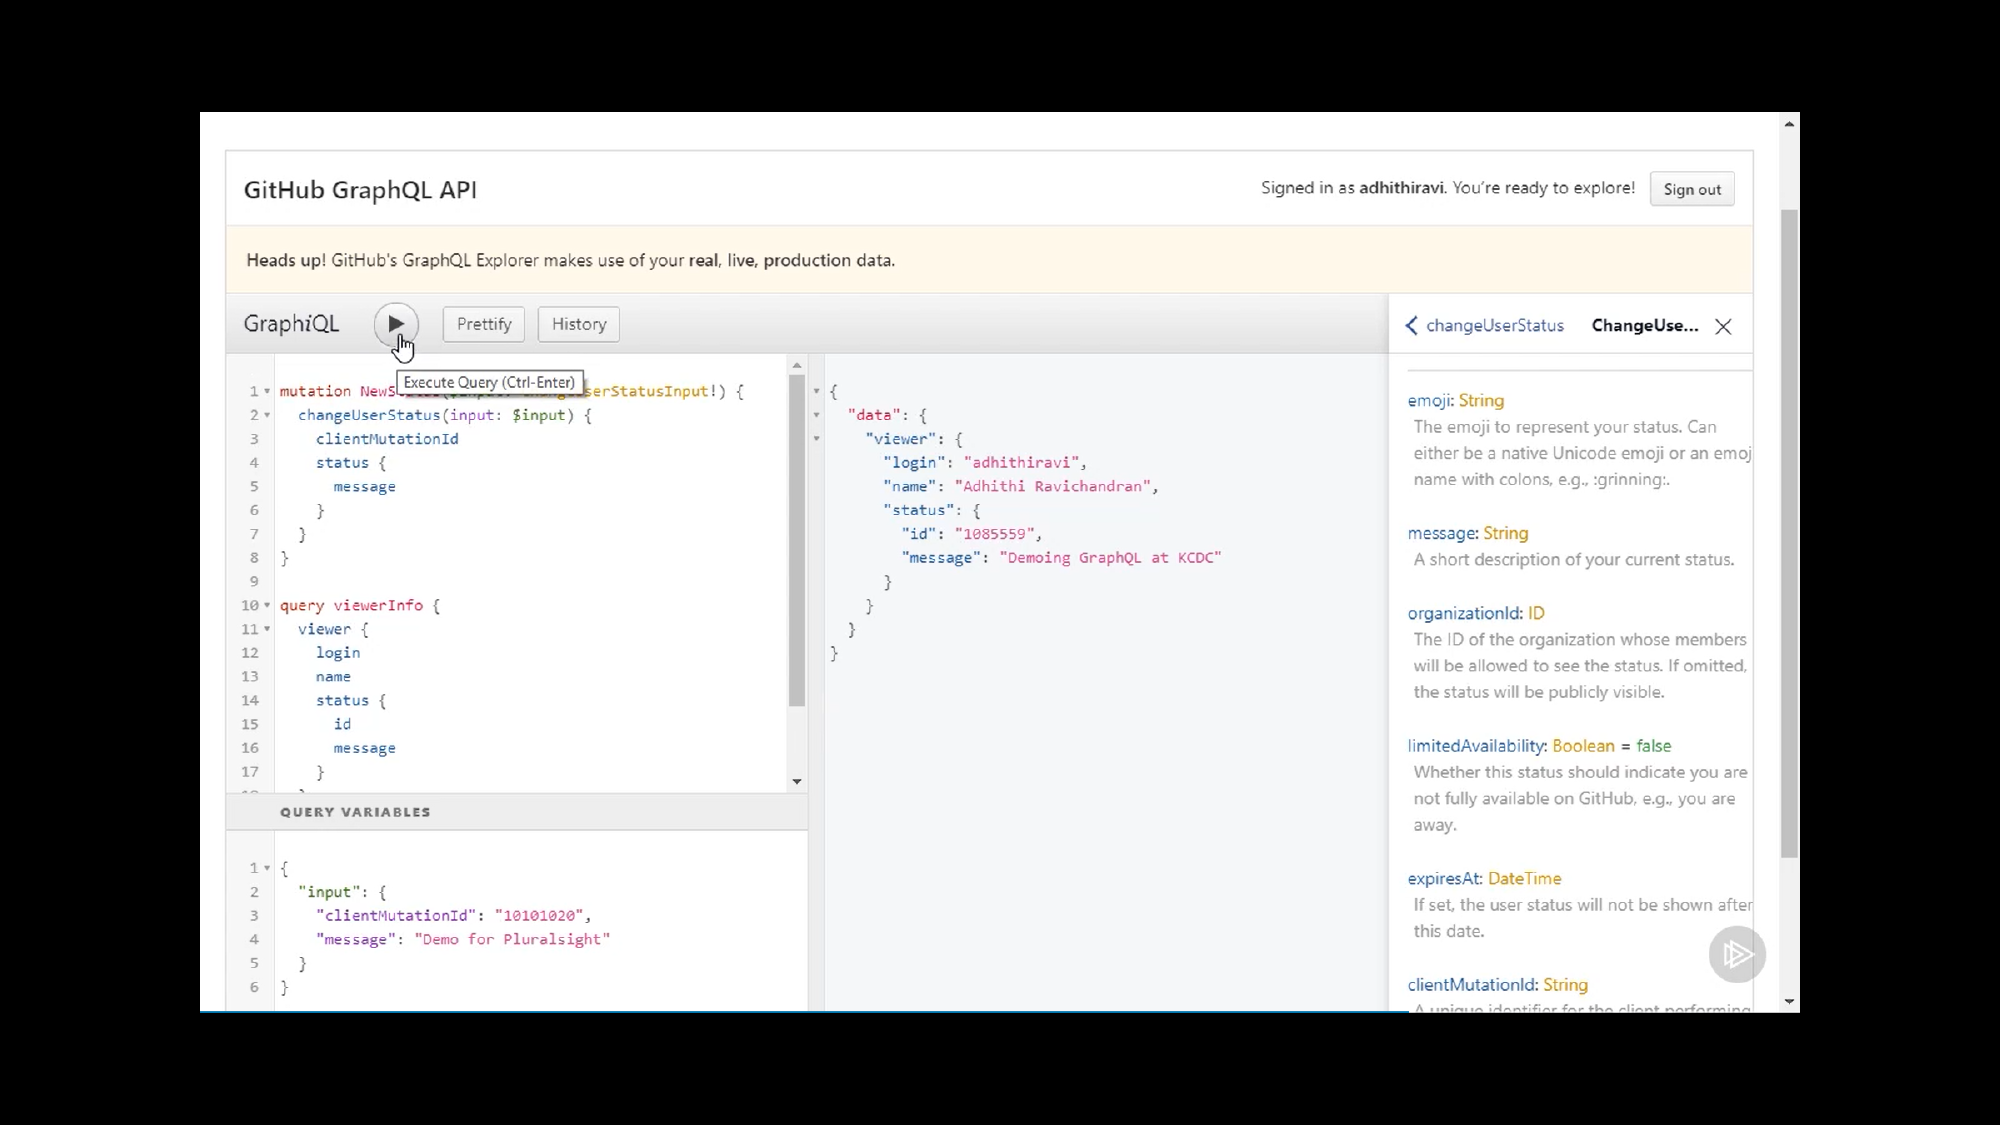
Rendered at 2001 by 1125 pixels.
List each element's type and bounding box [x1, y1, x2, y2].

picture [199, 112, 1800, 1013]
